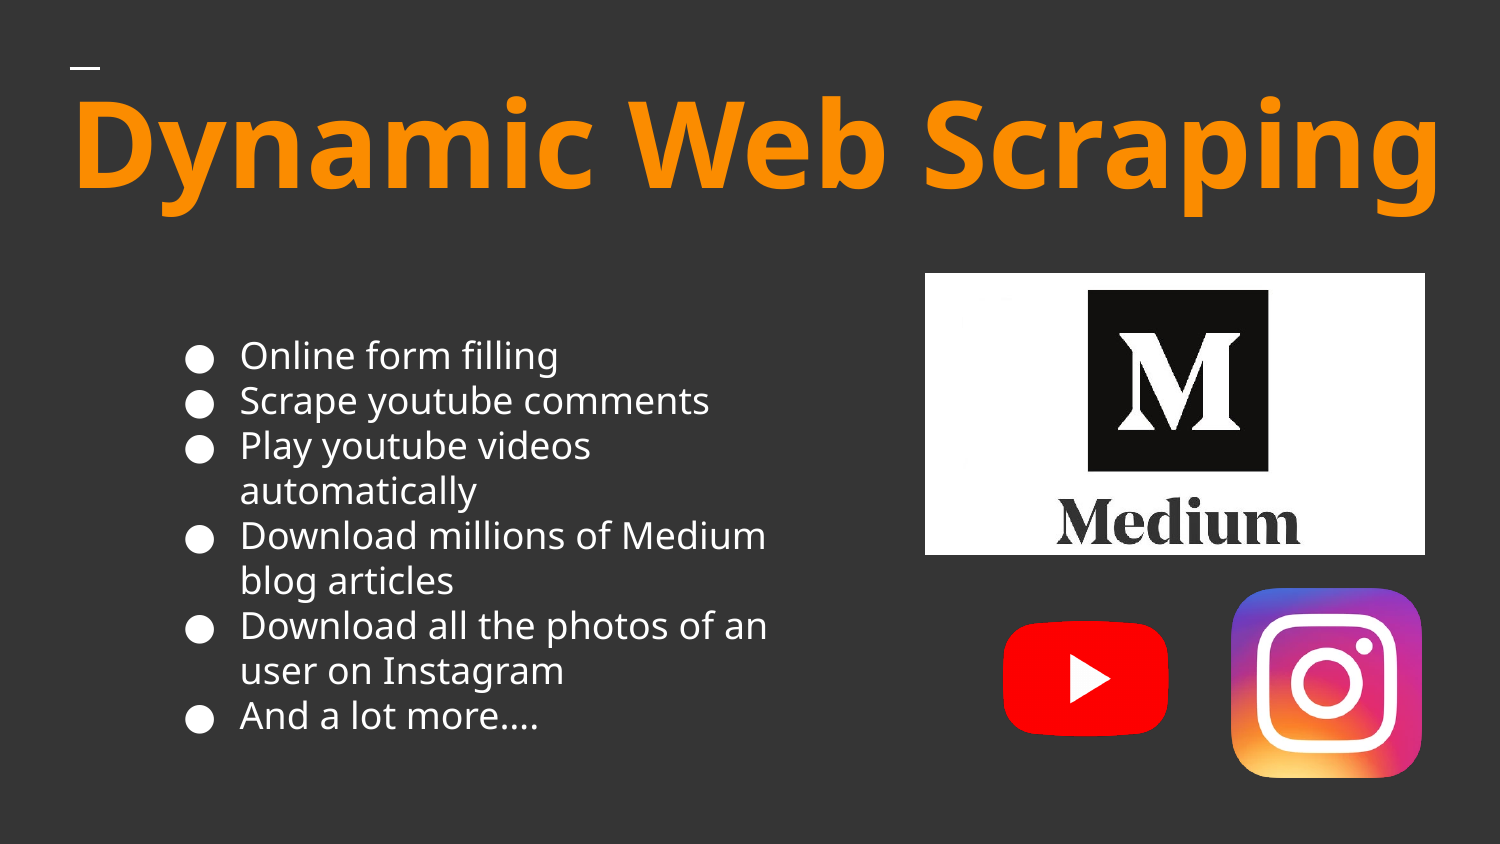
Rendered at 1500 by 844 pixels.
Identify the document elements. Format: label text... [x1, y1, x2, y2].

picture [986, 579, 1186, 779]
text_box Online form filling Scrape youtube comments Play youtube videos automatically Download millions of Medium blog articles Download all the photos of an user on Instagram And a lot more…. [149, 317, 835, 715]
picture [1231, 588, 1422, 779]
picture [925, 273, 1425, 555]
title Dynamic Web Scraping [54, 30, 1499, 249]
